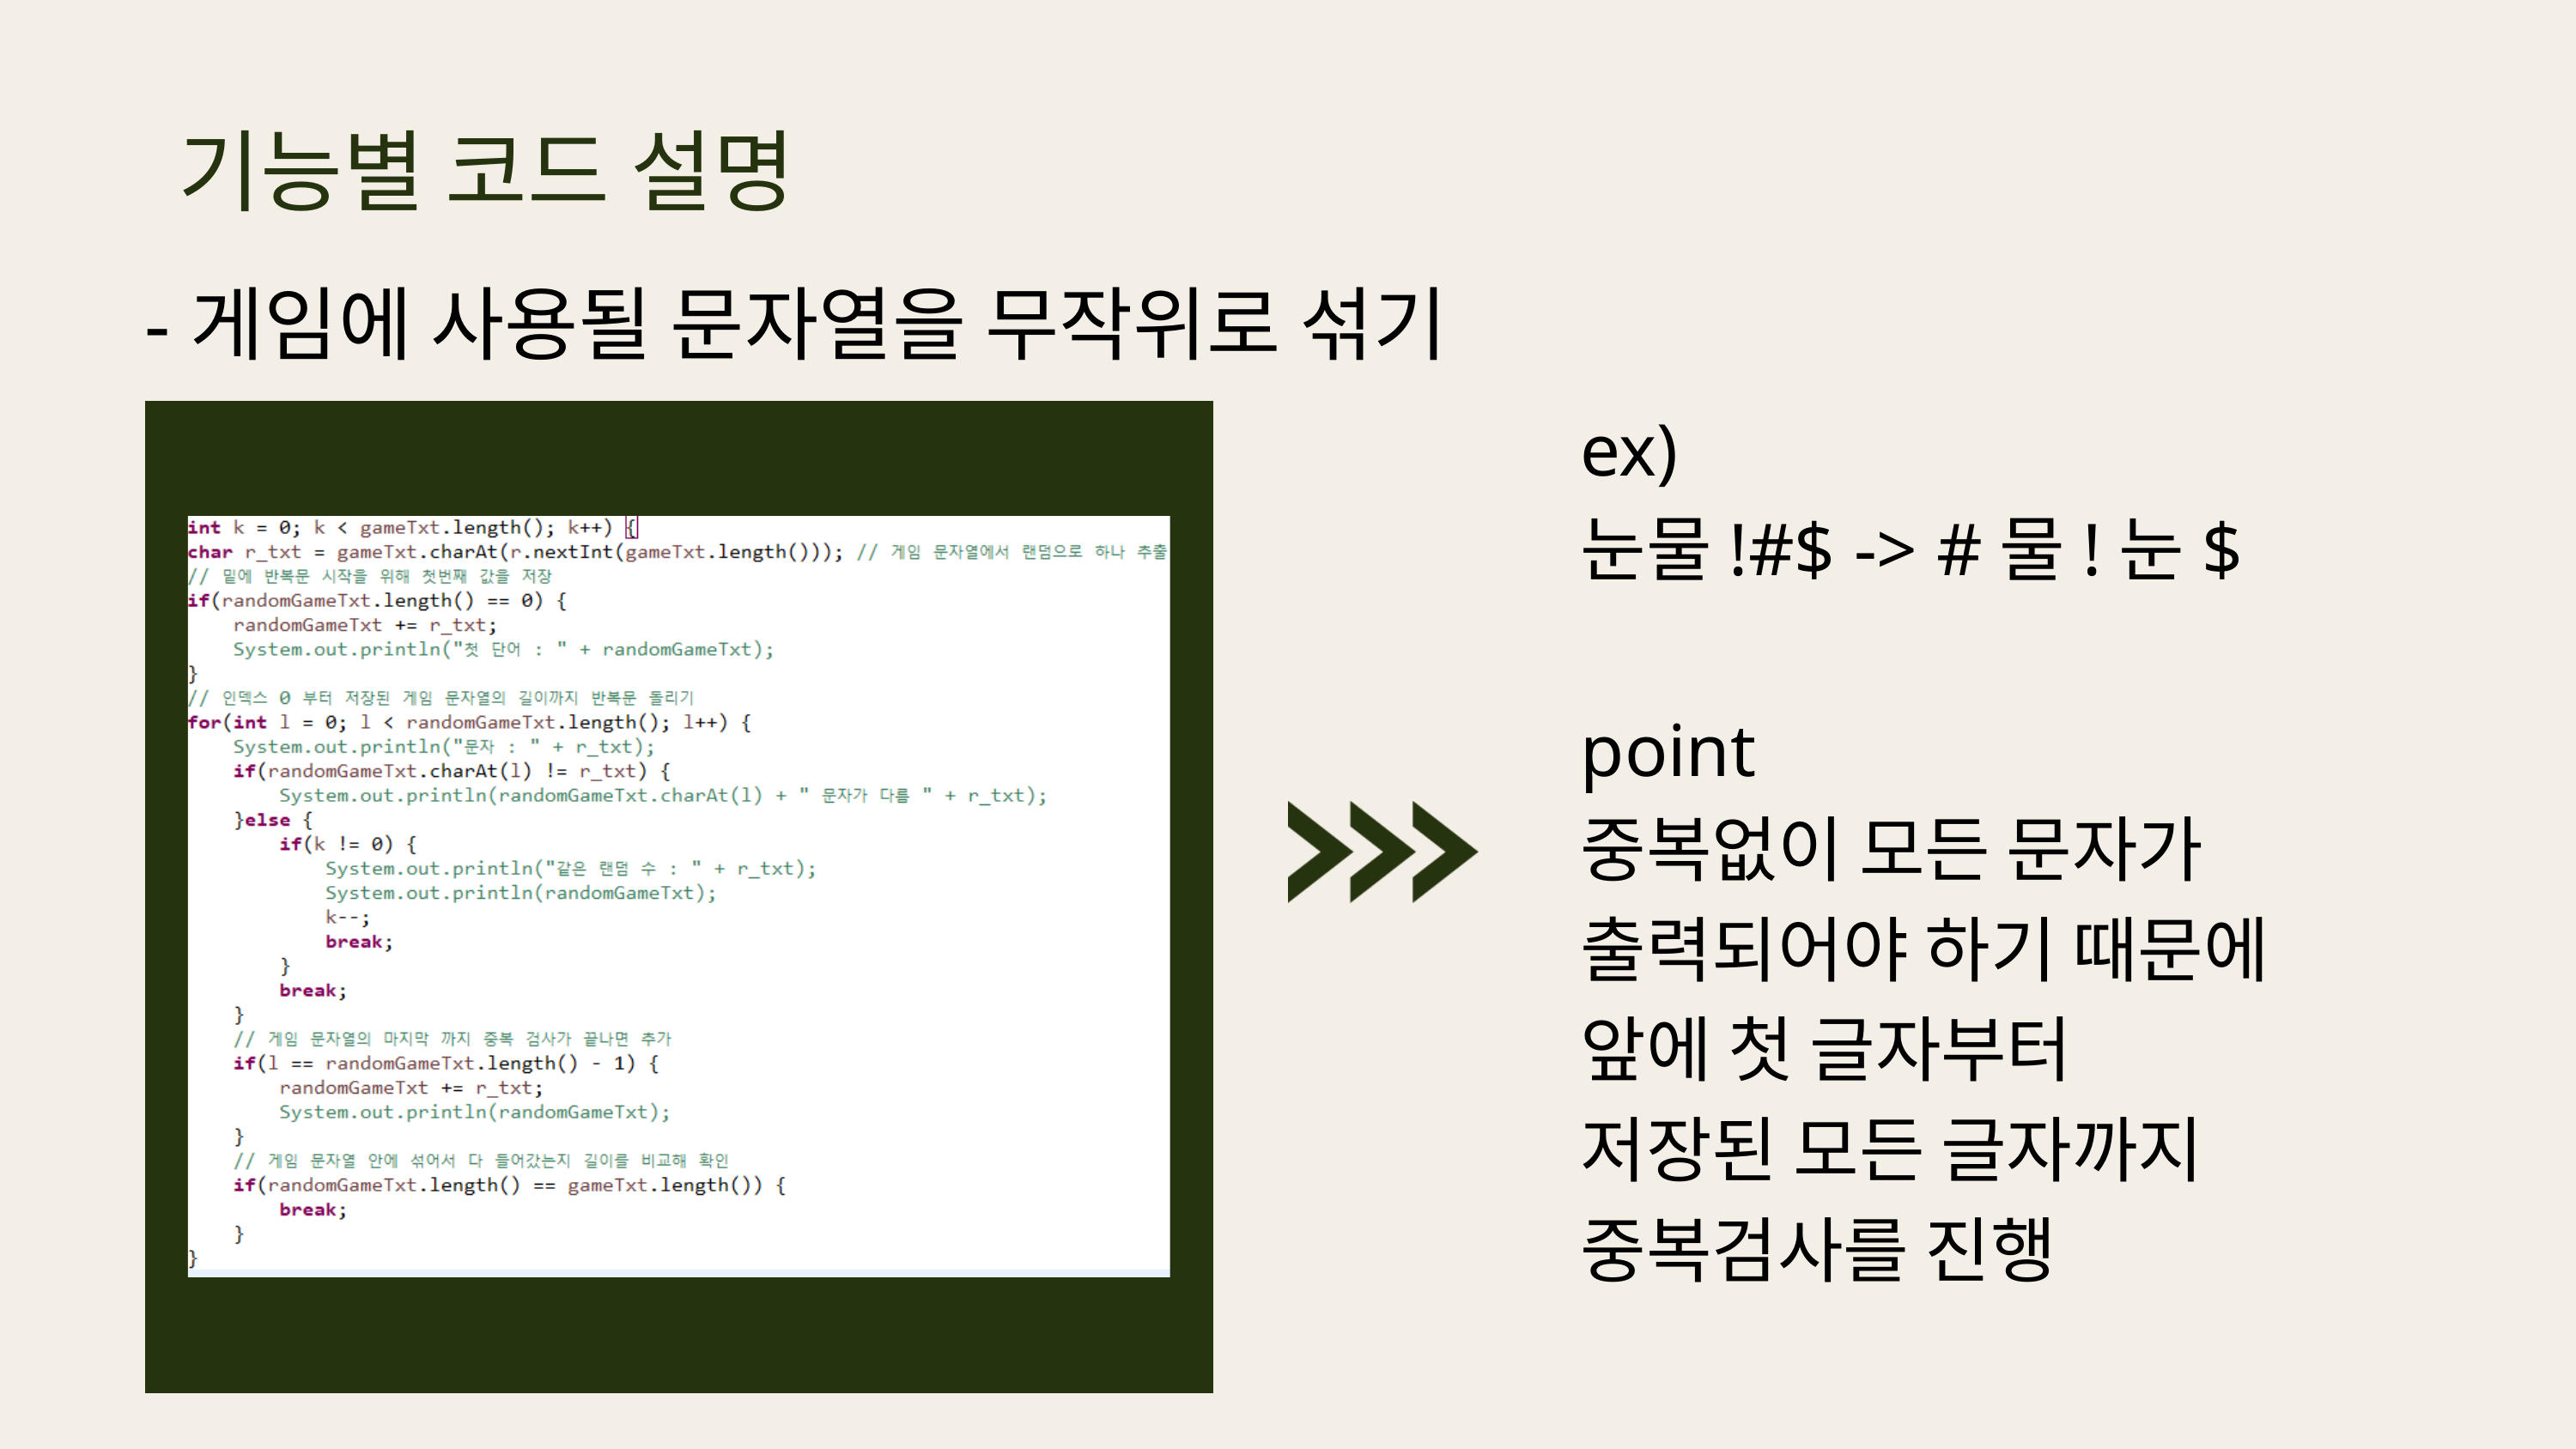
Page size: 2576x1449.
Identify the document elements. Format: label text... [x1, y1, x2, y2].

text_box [144, 108, 1693, 369]
text_box [1287, 801, 1479, 903]
text_box ex) 눈물!#$ -> #물!눈$ point 중복없이 모든 문자가 출력되어야 하기 때문에 앞에 첫 글자부터 저장된 모든 글자까지 중복검사를 진행 [1580, 390, 2432, 1391]
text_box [144, 400, 1213, 1393]
